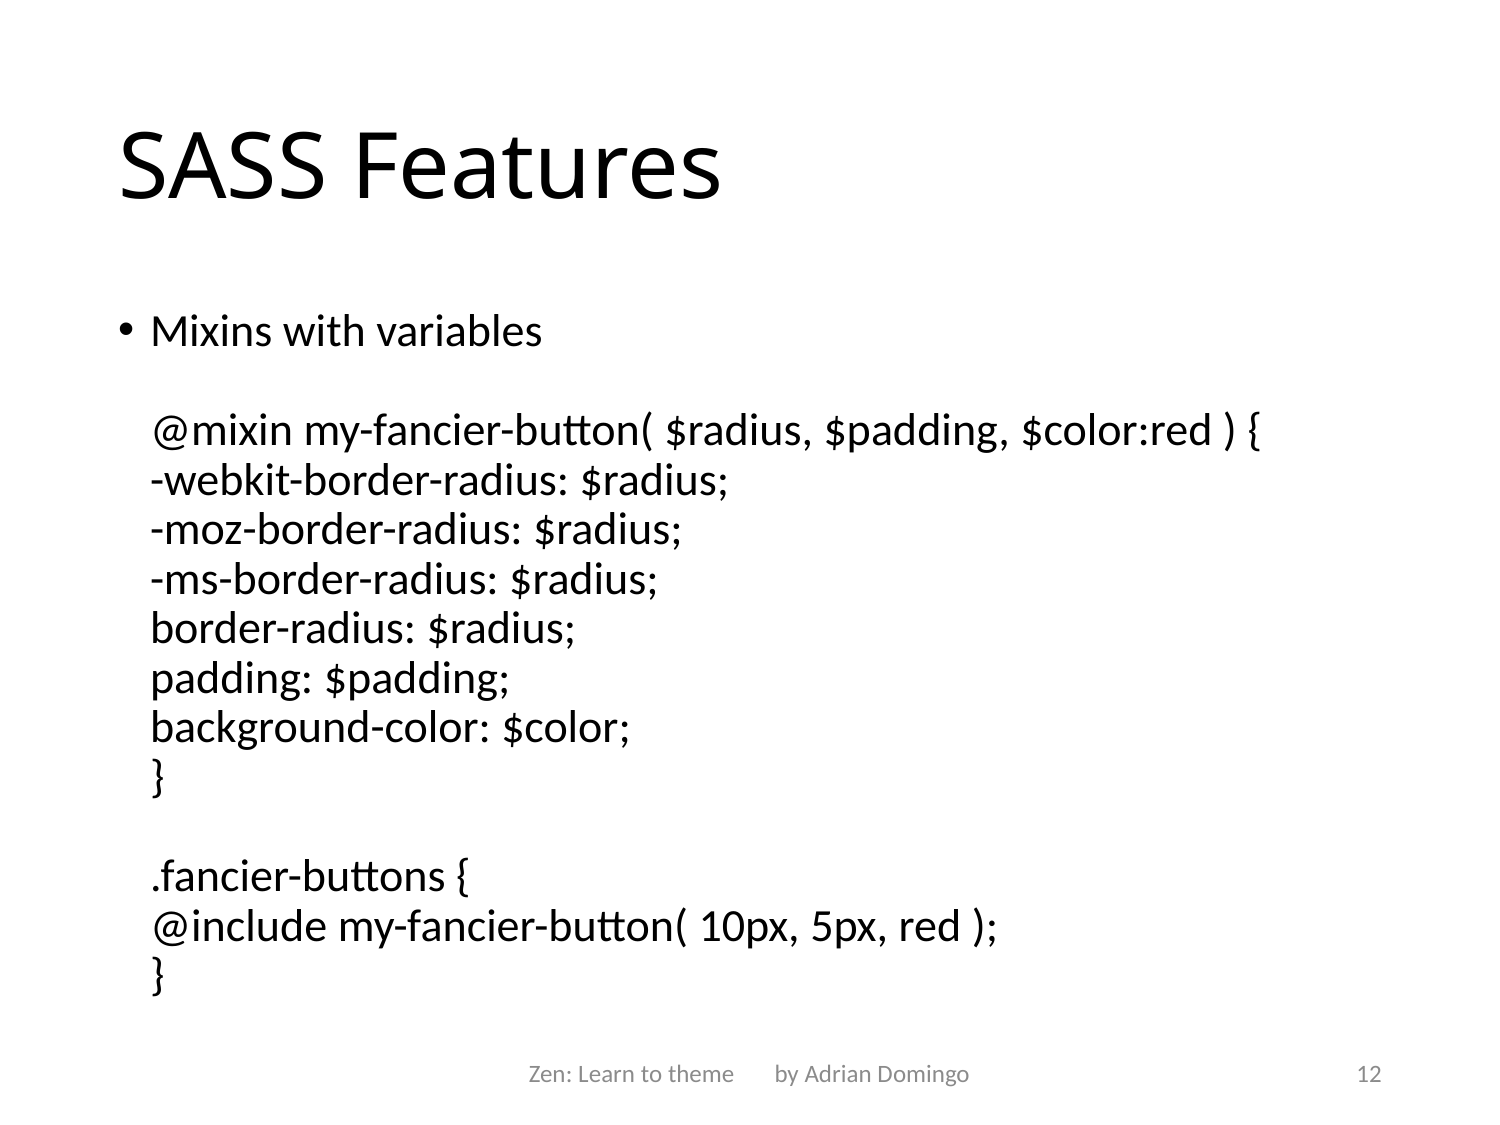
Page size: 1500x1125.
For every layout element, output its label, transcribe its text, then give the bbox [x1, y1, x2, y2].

title SASS Features [103, 59, 1397, 278]
slide_number 12 [1059, 1042, 1397, 1103]
list Mixins with variables @mixin my-fancier-button( $radius, $padding, $color:red ) { -webkit-border-radius: $radius; -moz-border-radius: $radius; -ms-border-radius: $radius; border-radius: $radius; padding: $padding; background-color: $color; } .fancier-buttons { @include my-fancier-button( 10px, 5px, red ); } [103, 299, 1397, 1014]
footer Zen: Learn to theme by Adrian Domingo [496, 1042, 1004, 1103]
